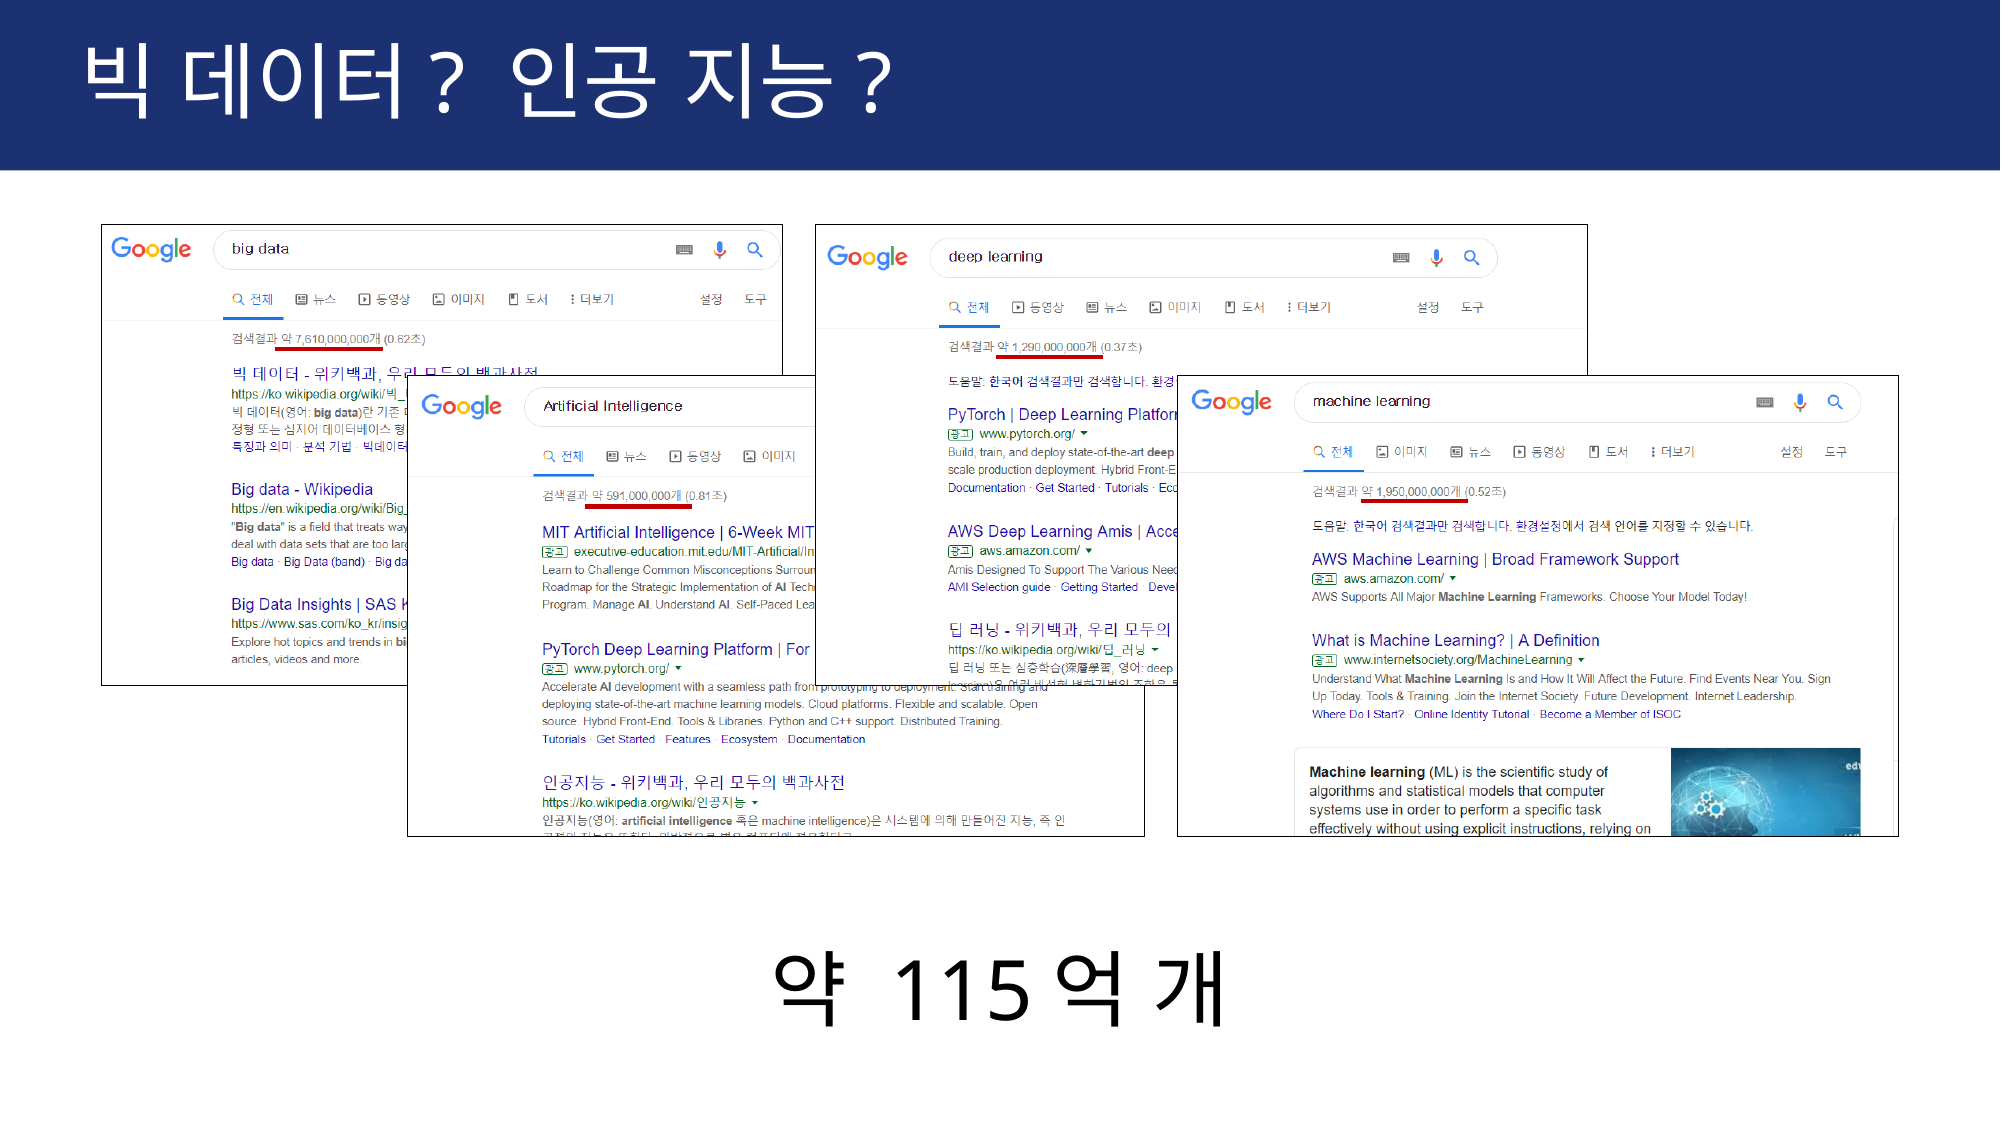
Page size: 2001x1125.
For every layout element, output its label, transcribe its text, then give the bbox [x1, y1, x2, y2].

text_box 약 115억 개 [756, 929, 1244, 1045]
picture [101, 224, 1899, 837]
title 빅 데이터? 인공 지능? [65, 7, 1935, 163]
